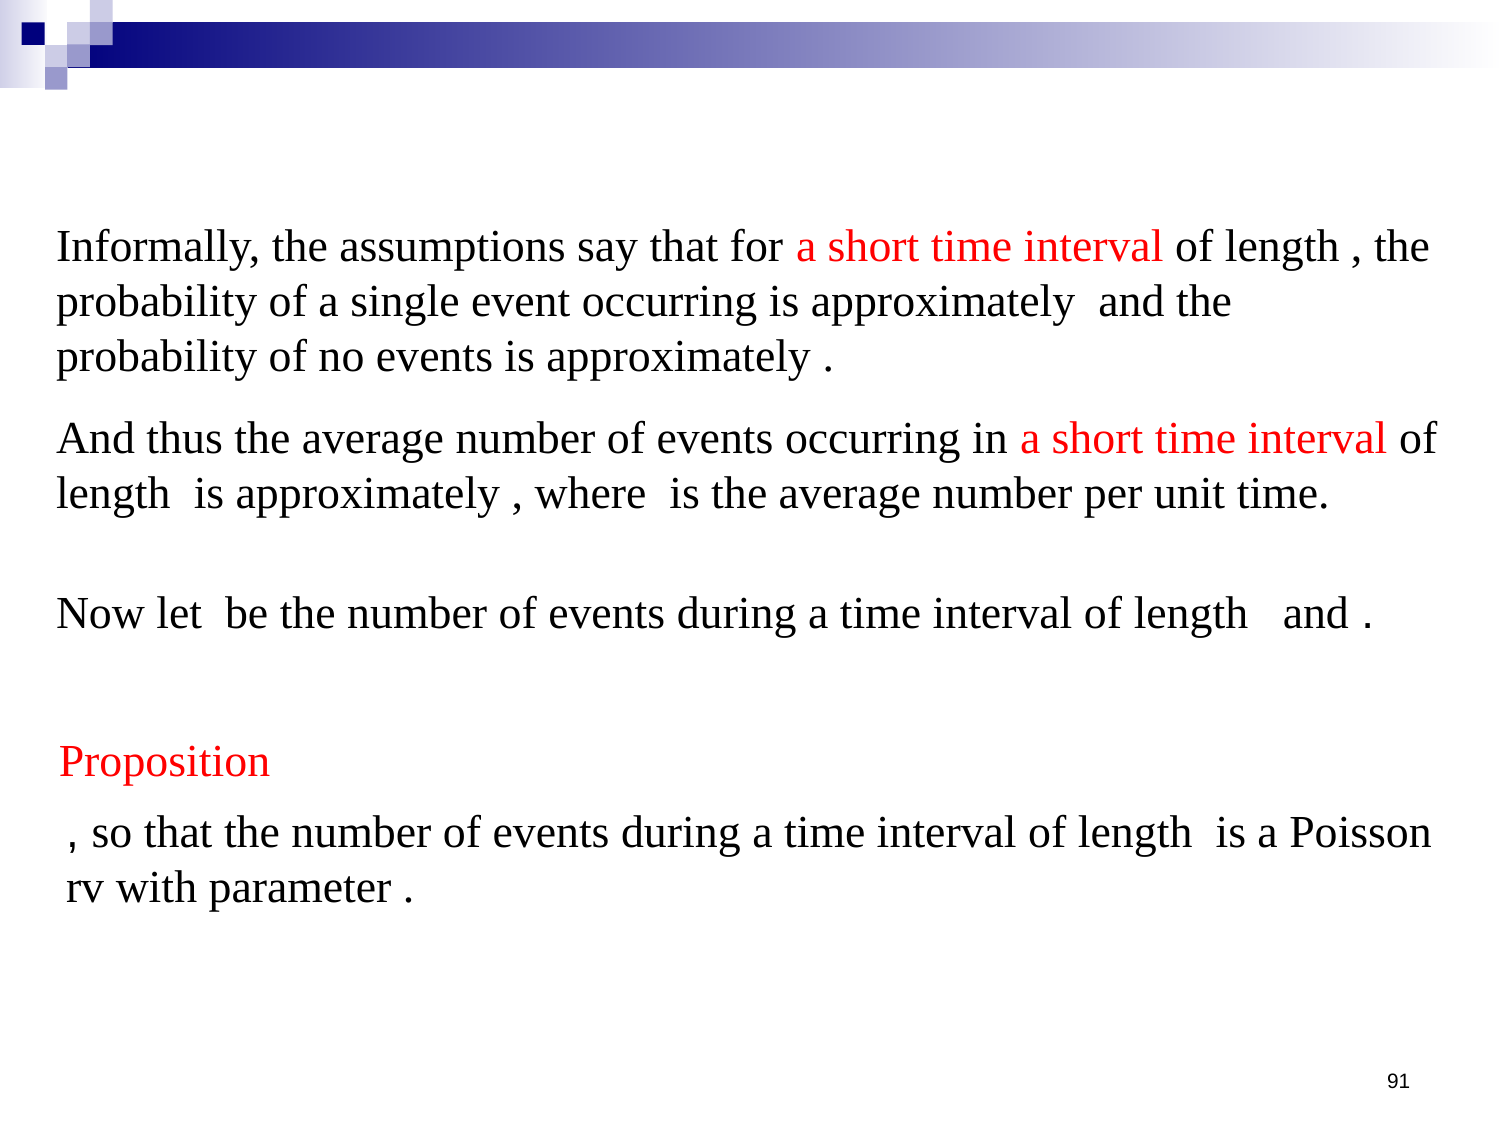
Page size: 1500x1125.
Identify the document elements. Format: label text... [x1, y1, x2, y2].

slide_number 91 [1074, 1024, 1426, 1101]
text_box Proposition [44, 723, 436, 793]
